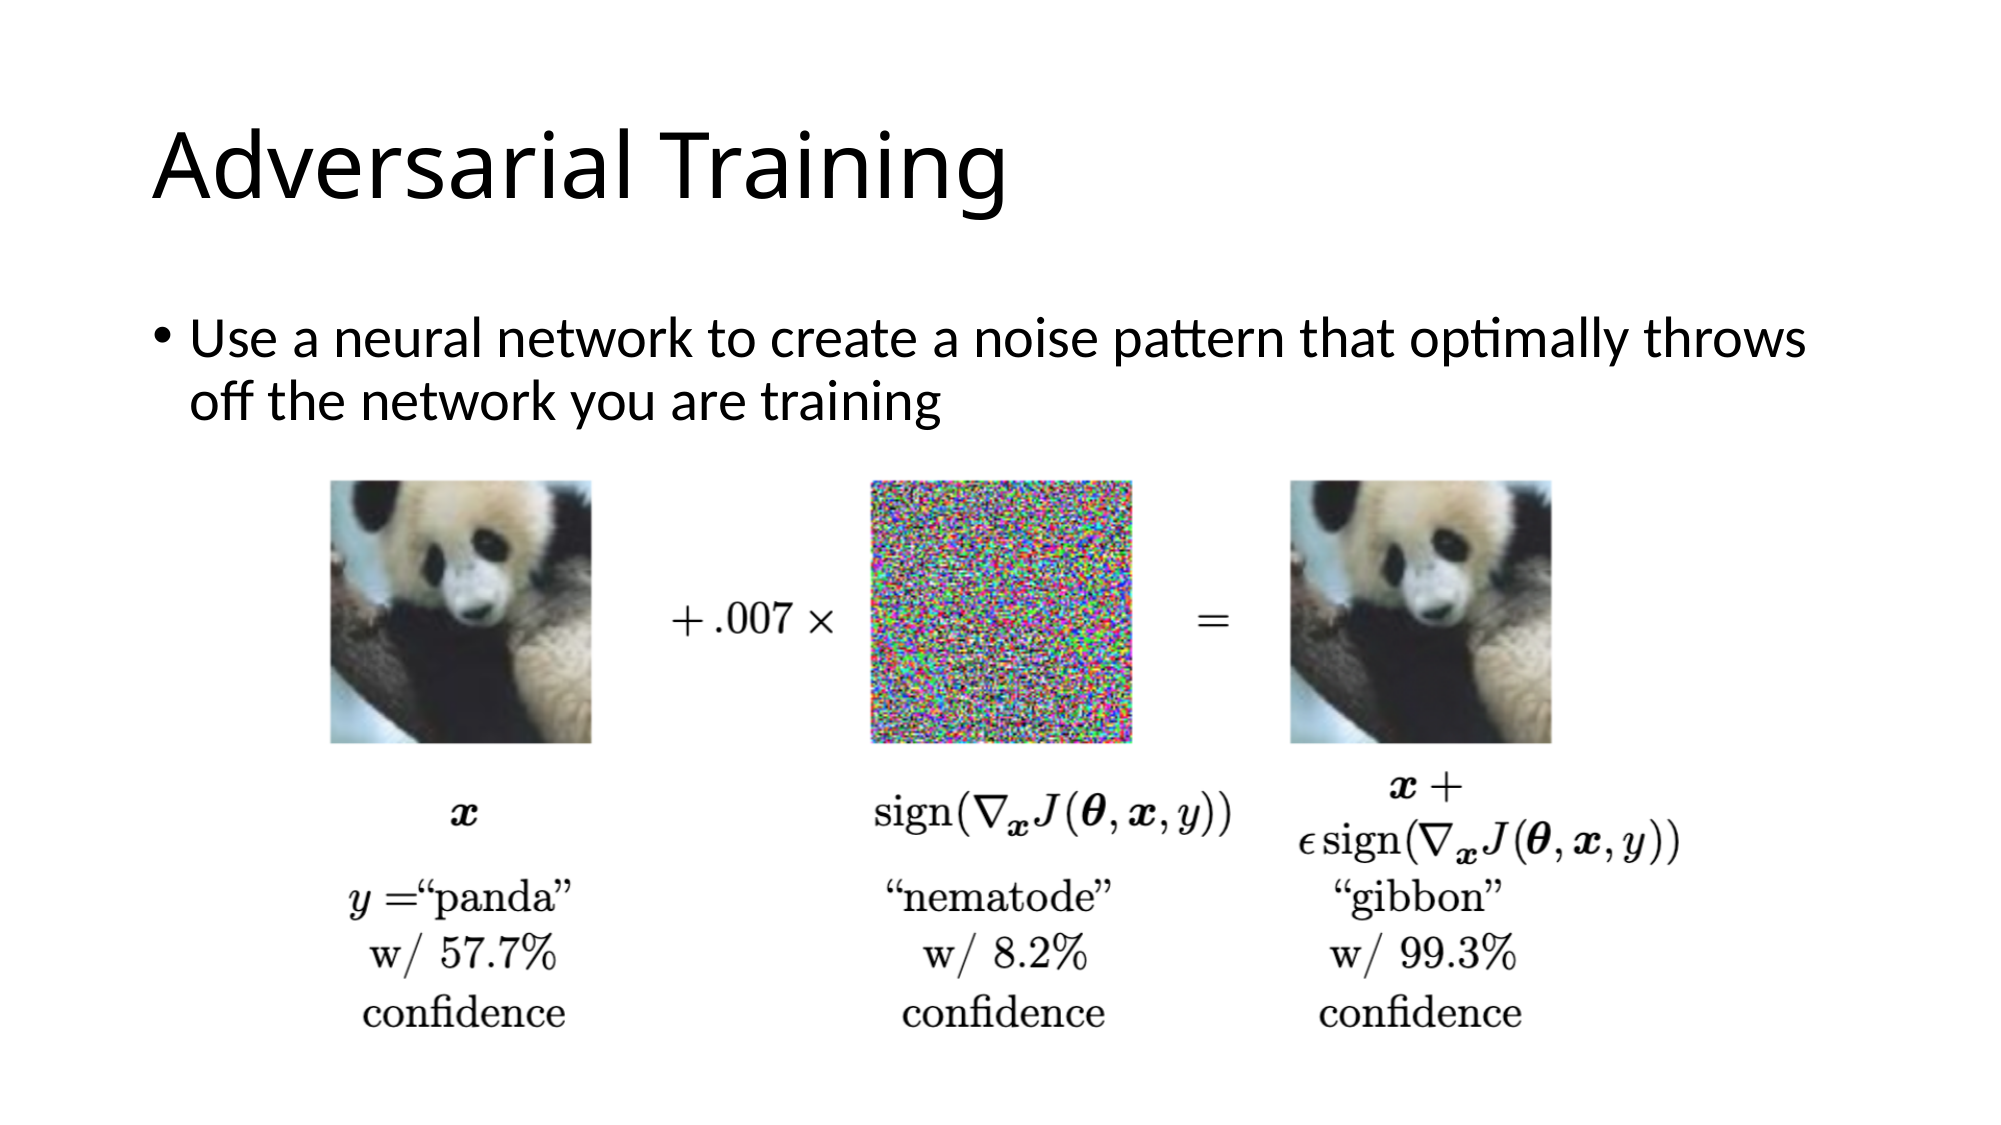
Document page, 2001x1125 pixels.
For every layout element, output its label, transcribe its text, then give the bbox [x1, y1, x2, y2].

list Use a neural network to create a noise pattern that optimally throws off the network you are training [137, 299, 1863, 1014]
picture [244, 450, 1704, 1055]
title Adversarial Training [137, 59, 1863, 278]
